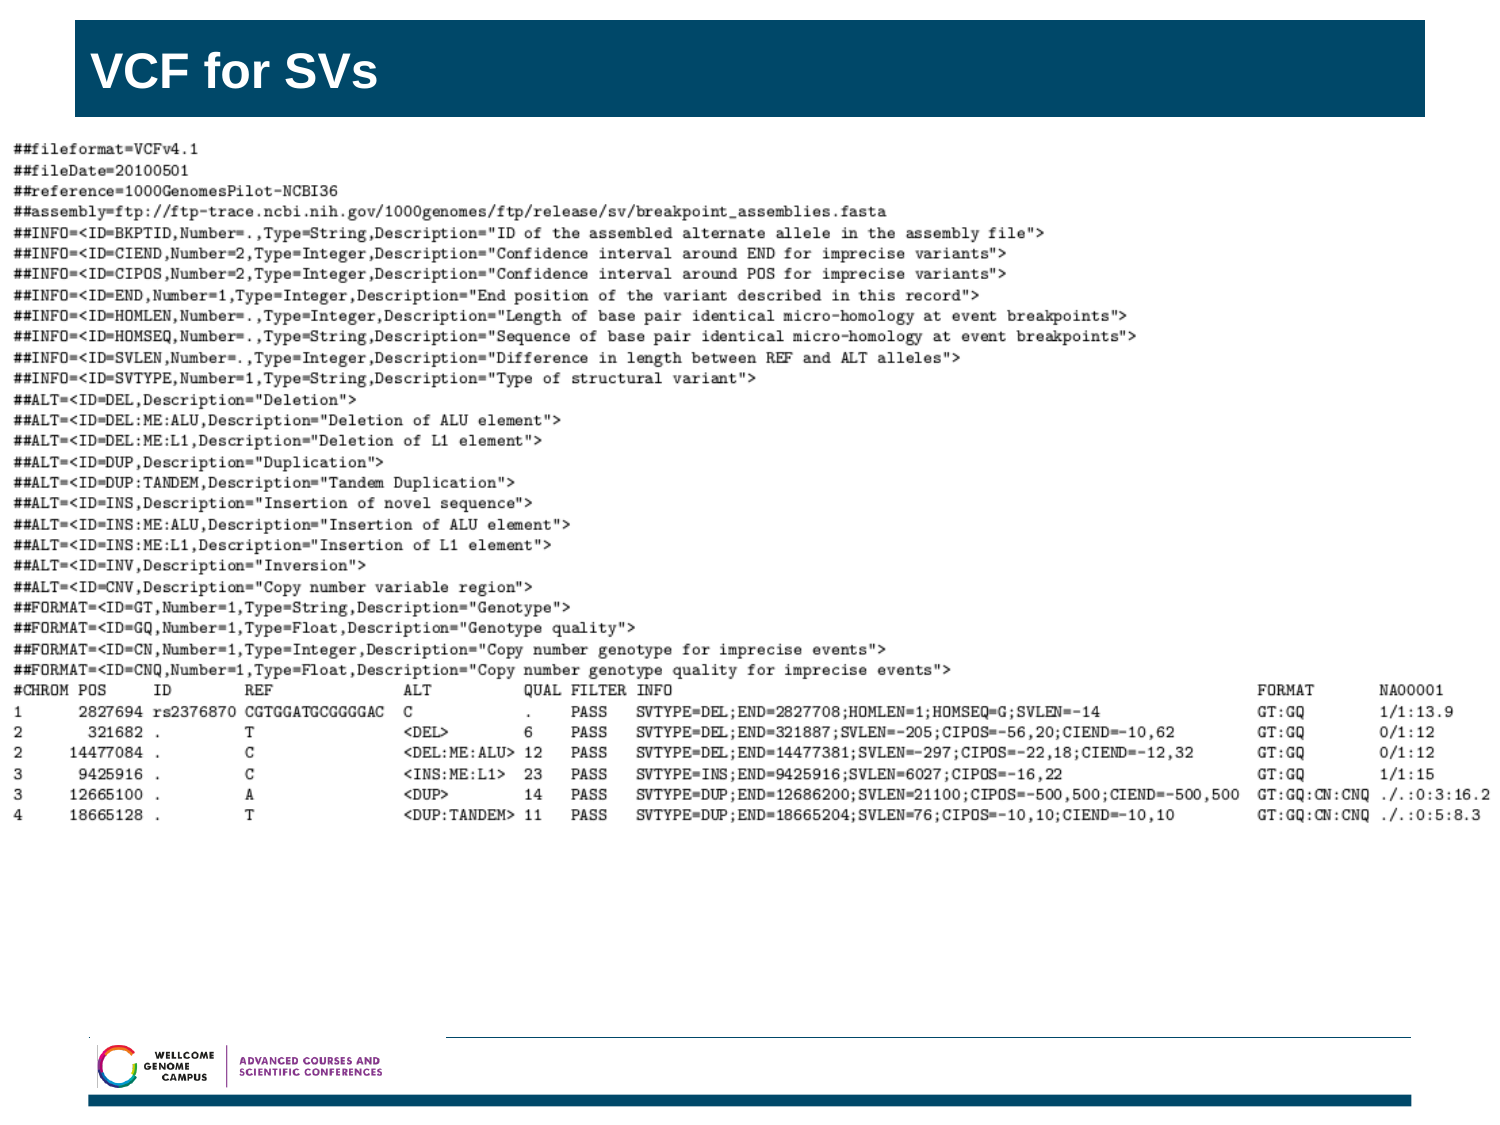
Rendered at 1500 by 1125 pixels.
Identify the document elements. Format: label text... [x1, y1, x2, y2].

title VCF for SVs [75, 20, 1425, 117]
picture [90, 1037, 446, 1092]
picture [0, 123, 1500, 827]
